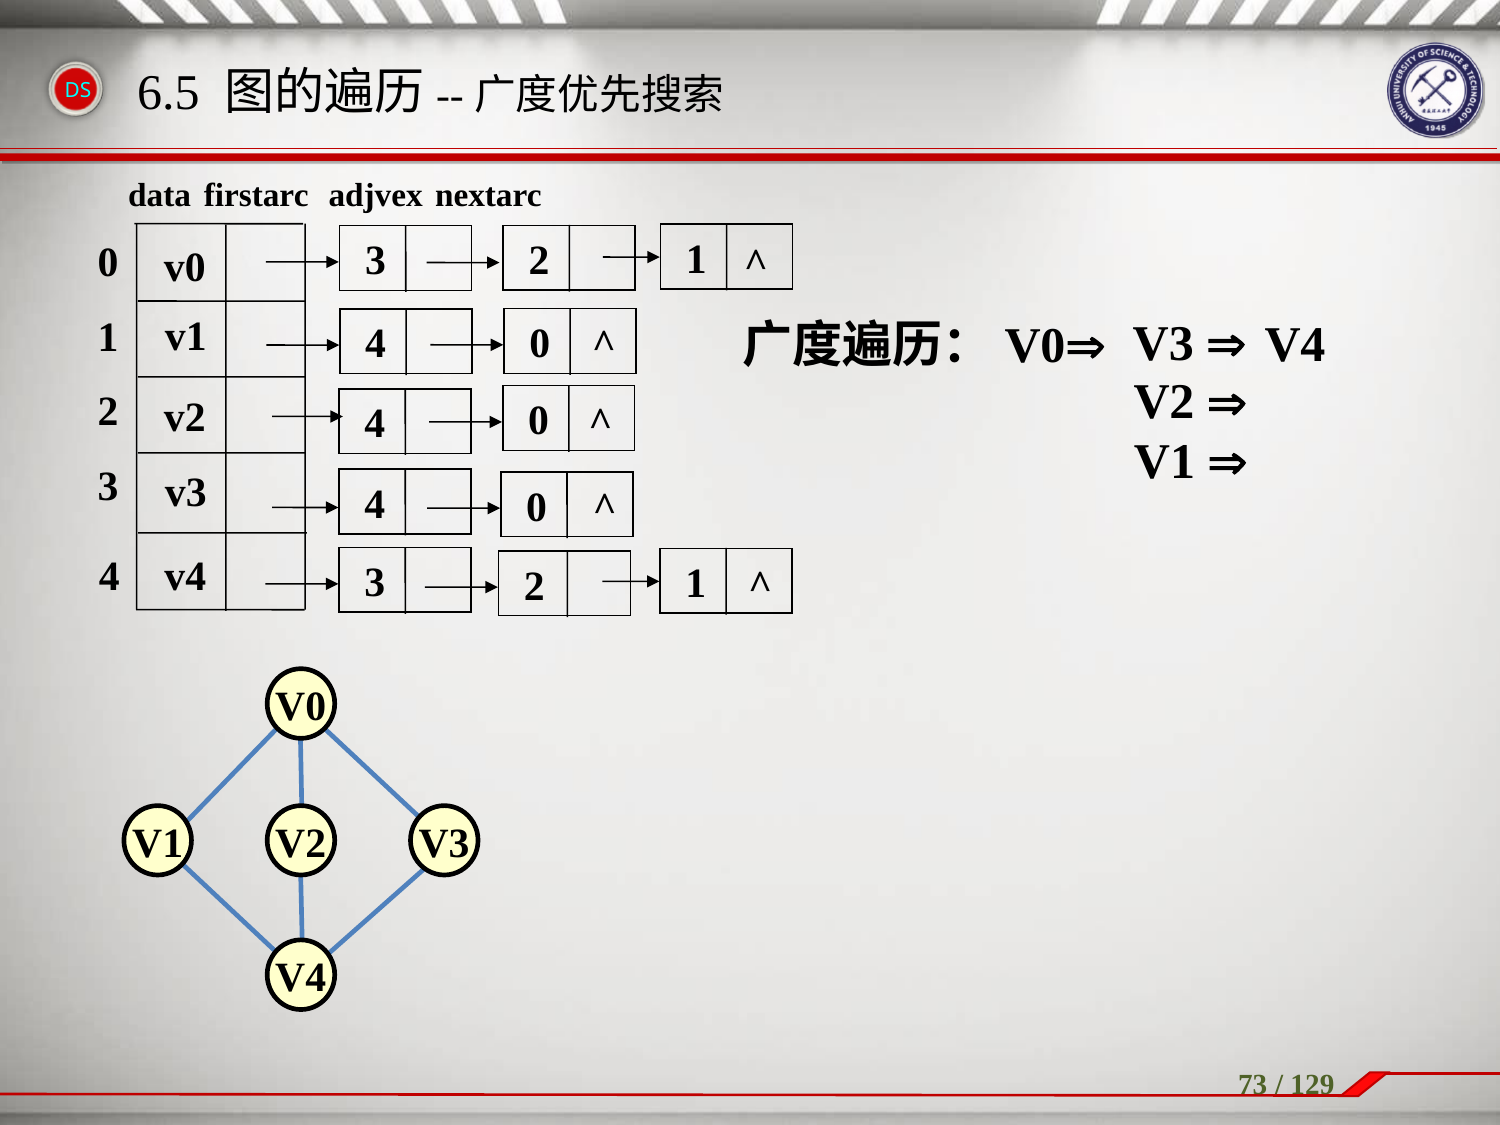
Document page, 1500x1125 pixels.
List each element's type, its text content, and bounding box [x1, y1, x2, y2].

text_box V3  [1117, 302, 1262, 361]
text_box V4 [1228, 303, 1362, 379]
picture [0, 0, 1500, 153]
title 6.5 图的遍历--广度优先搜索 [121, 42, 1377, 138]
text_box 广度遍历：V0 [797, 304, 1117, 380]
picture [0, 1075, 1500, 1125]
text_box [123, 668, 479, 1010]
picture [0, 161, 1500, 1094]
text_box V1  [1119, 420, 1263, 496]
text_box V2  [1113, 361, 1267, 437]
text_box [88, 165, 793, 618]
